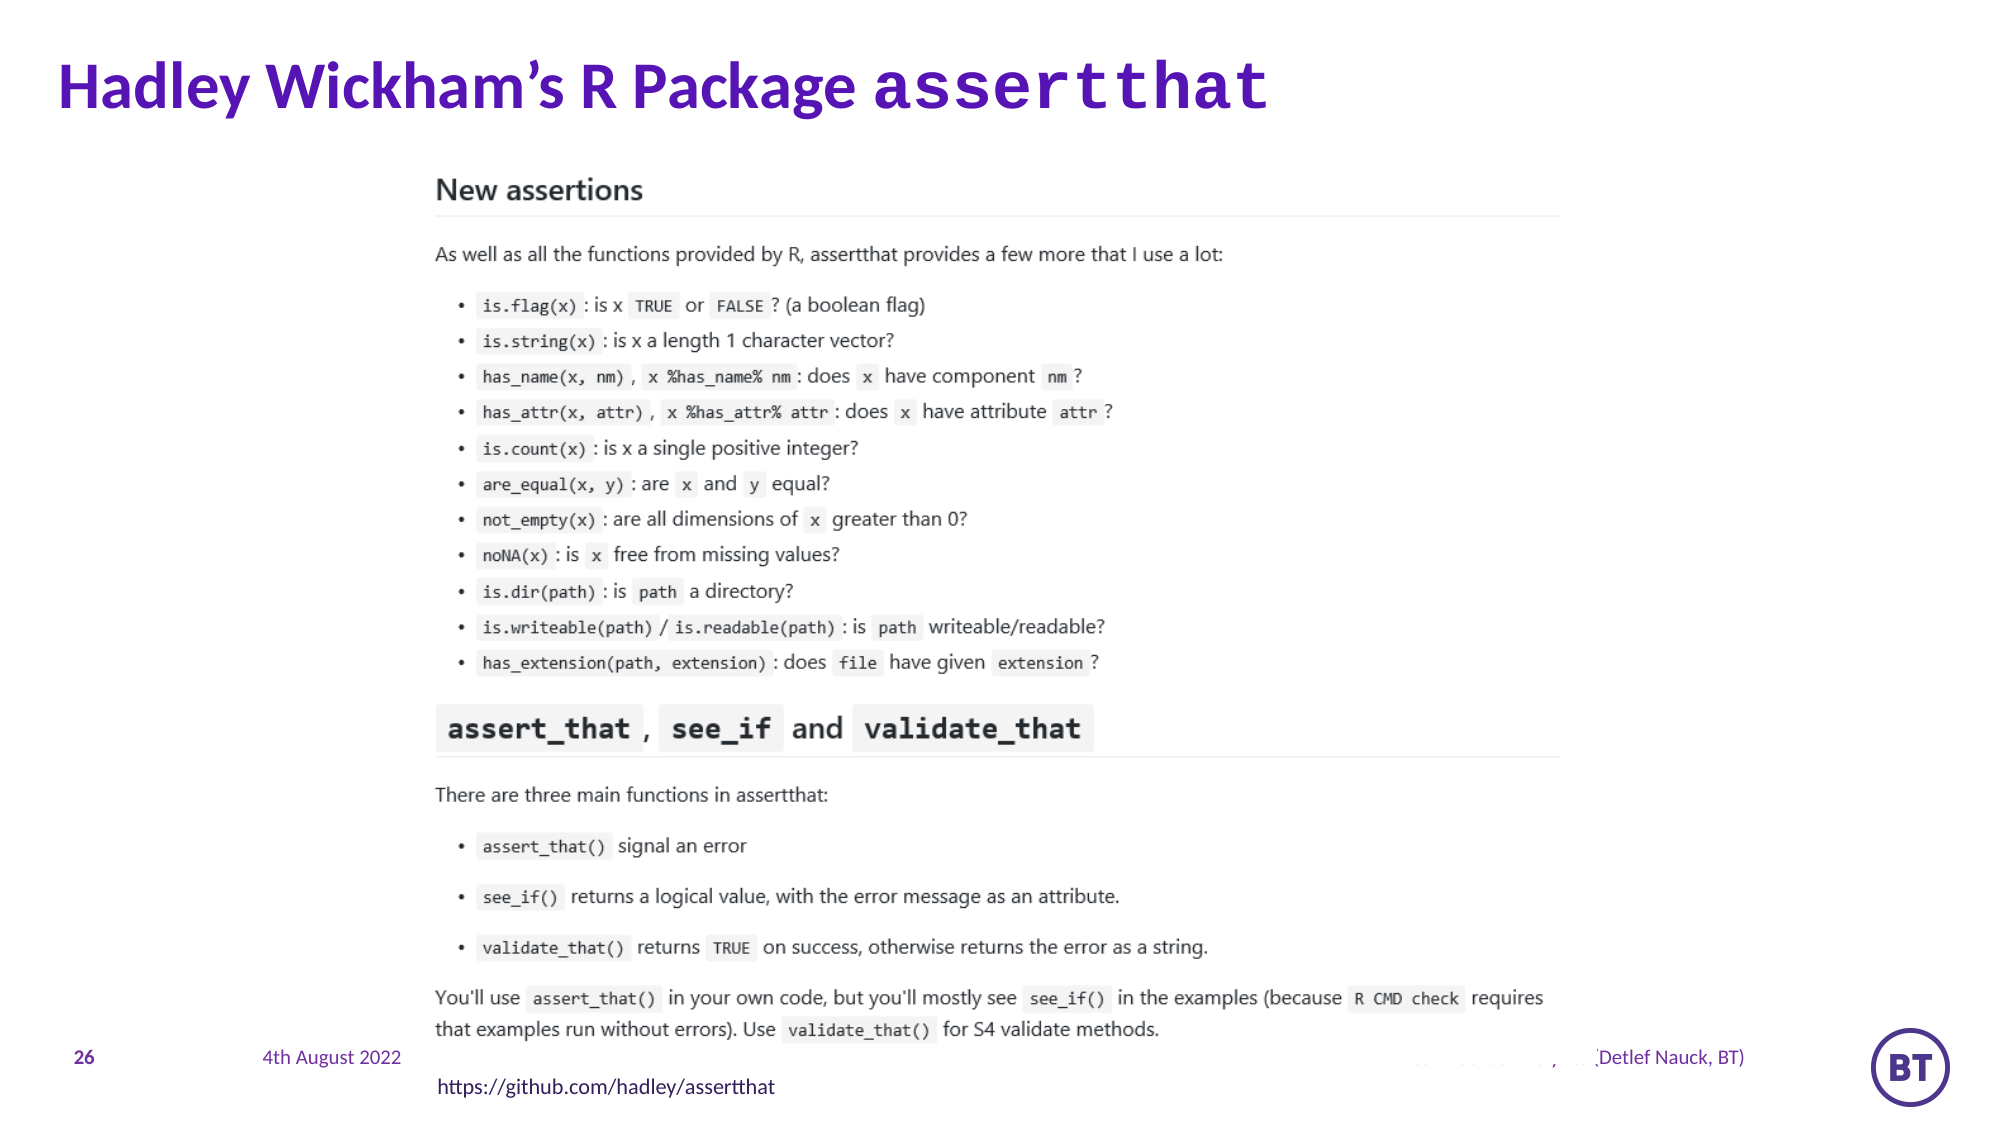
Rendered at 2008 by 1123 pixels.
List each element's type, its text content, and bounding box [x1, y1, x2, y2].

footer Best Practice Analytics (Detlef Nauck, BT) [602, 1036, 1760, 1080]
title Hadley Wickham’s R Package assertthat [59, 42, 1950, 173]
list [422, 170, 1597, 1064]
slide_number 26 [59, 1036, 119, 1080]
picture [1871, 1028, 1950, 1107]
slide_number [247, 1036, 555, 1080]
text_box https://github.com/hadley/assertthat [422, 1072, 1420, 1106]
